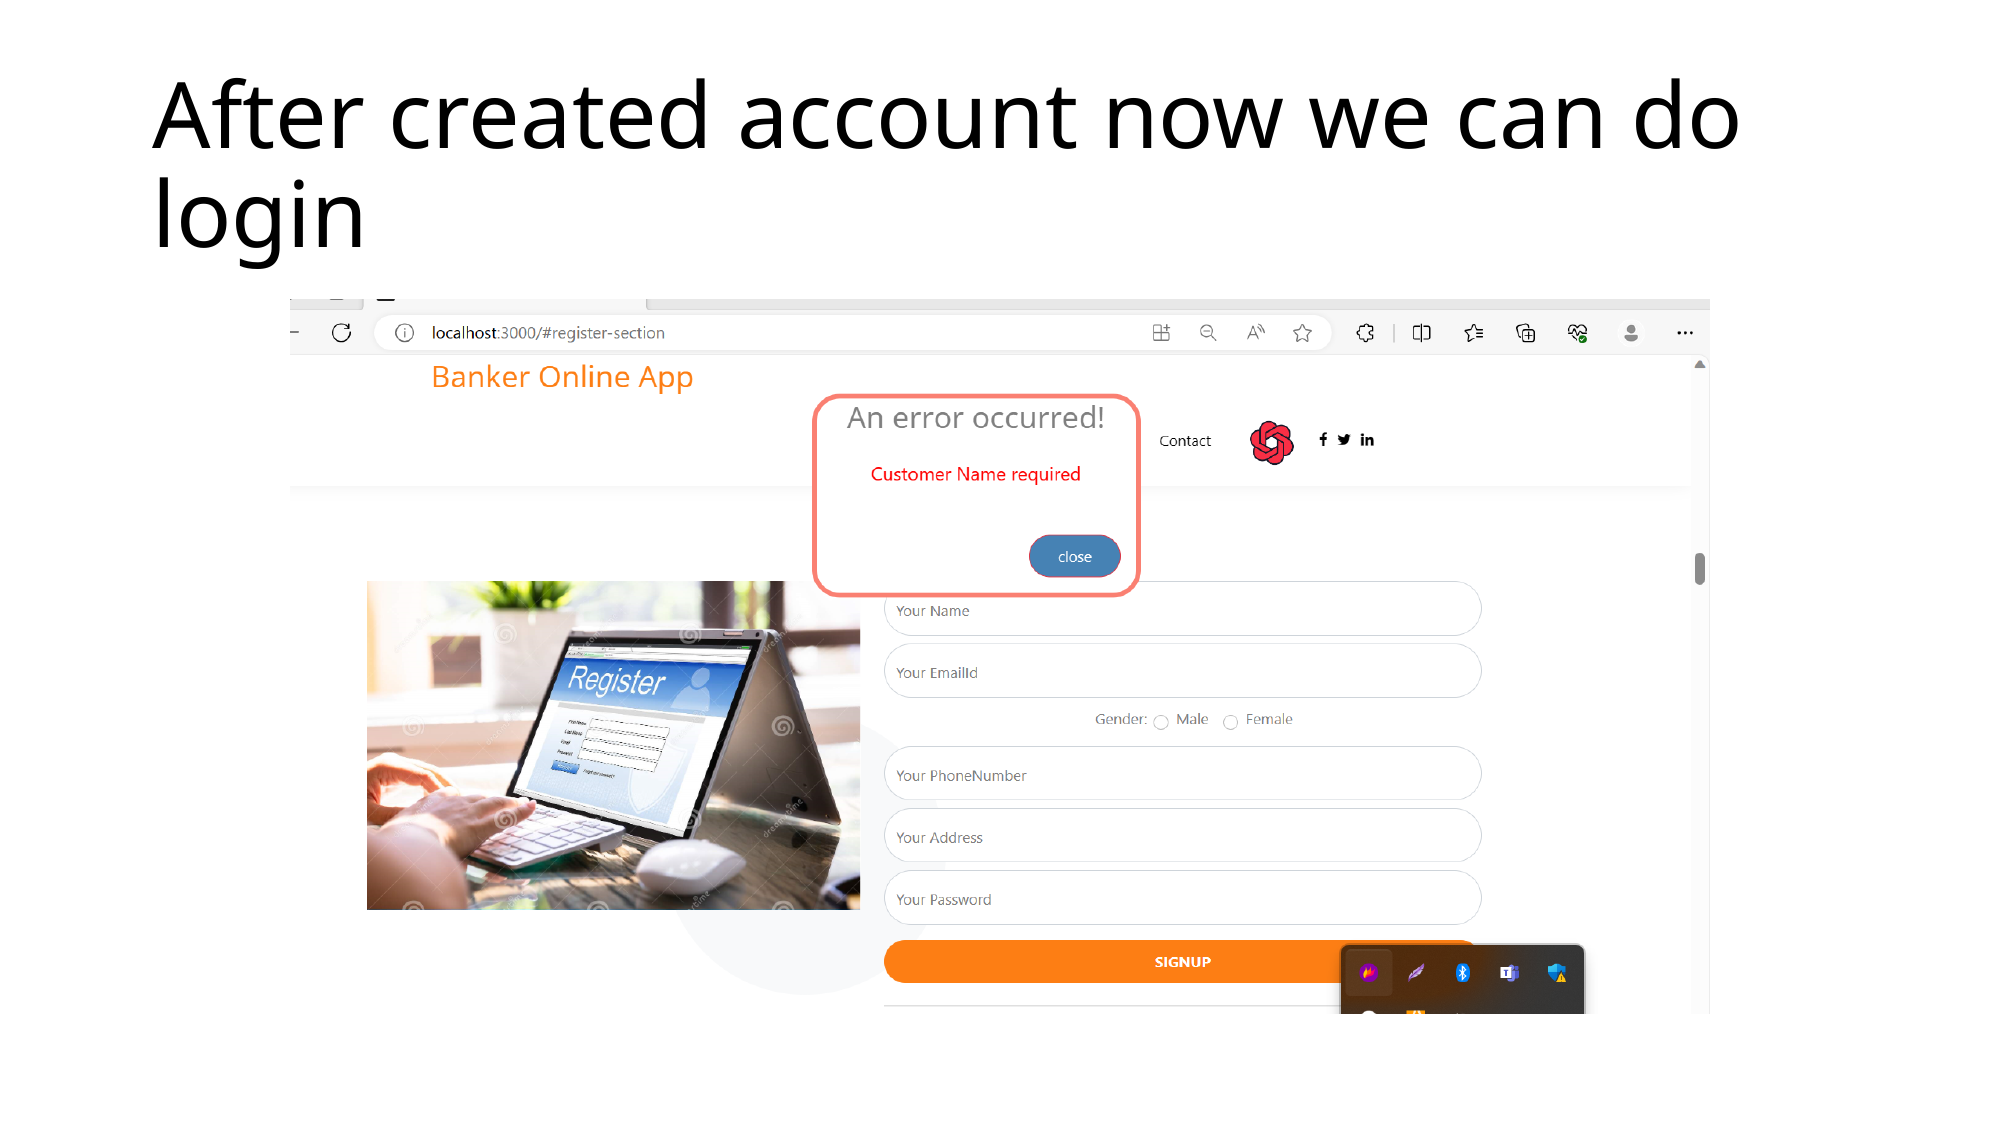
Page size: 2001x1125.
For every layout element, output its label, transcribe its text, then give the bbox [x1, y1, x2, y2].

title After created account now we can do login [137, 59, 1863, 278]
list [290, 299, 1710, 1014]
